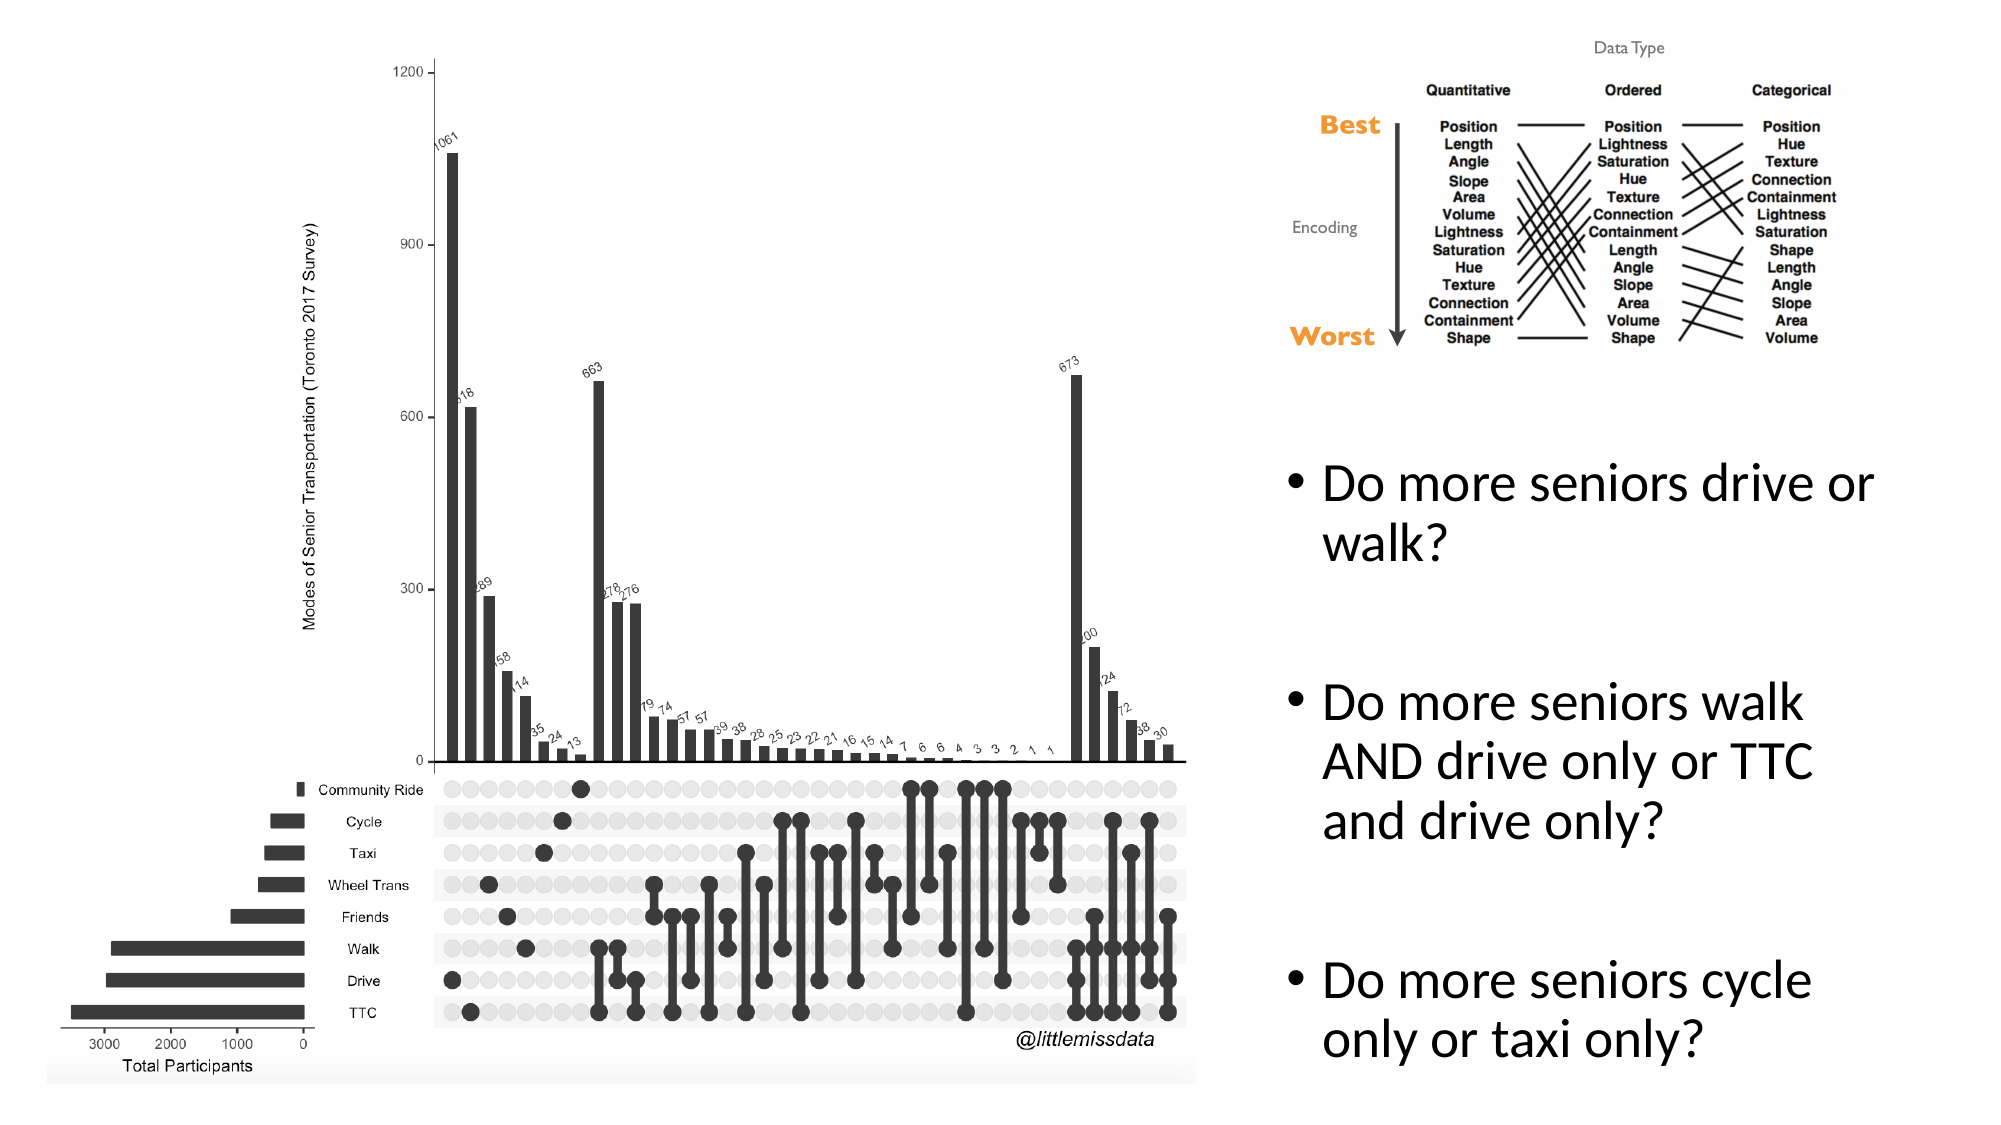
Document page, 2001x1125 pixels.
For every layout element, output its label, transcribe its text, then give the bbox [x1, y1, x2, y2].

picture [47, 51, 1196, 1084]
text_box Do more seniors drive or walk? Do more seniors walk AND drive only or TTC and drive only? Do more seniors cycle only or taxi only? [1271, 446, 1925, 1084]
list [1223, 27, 1973, 425]
